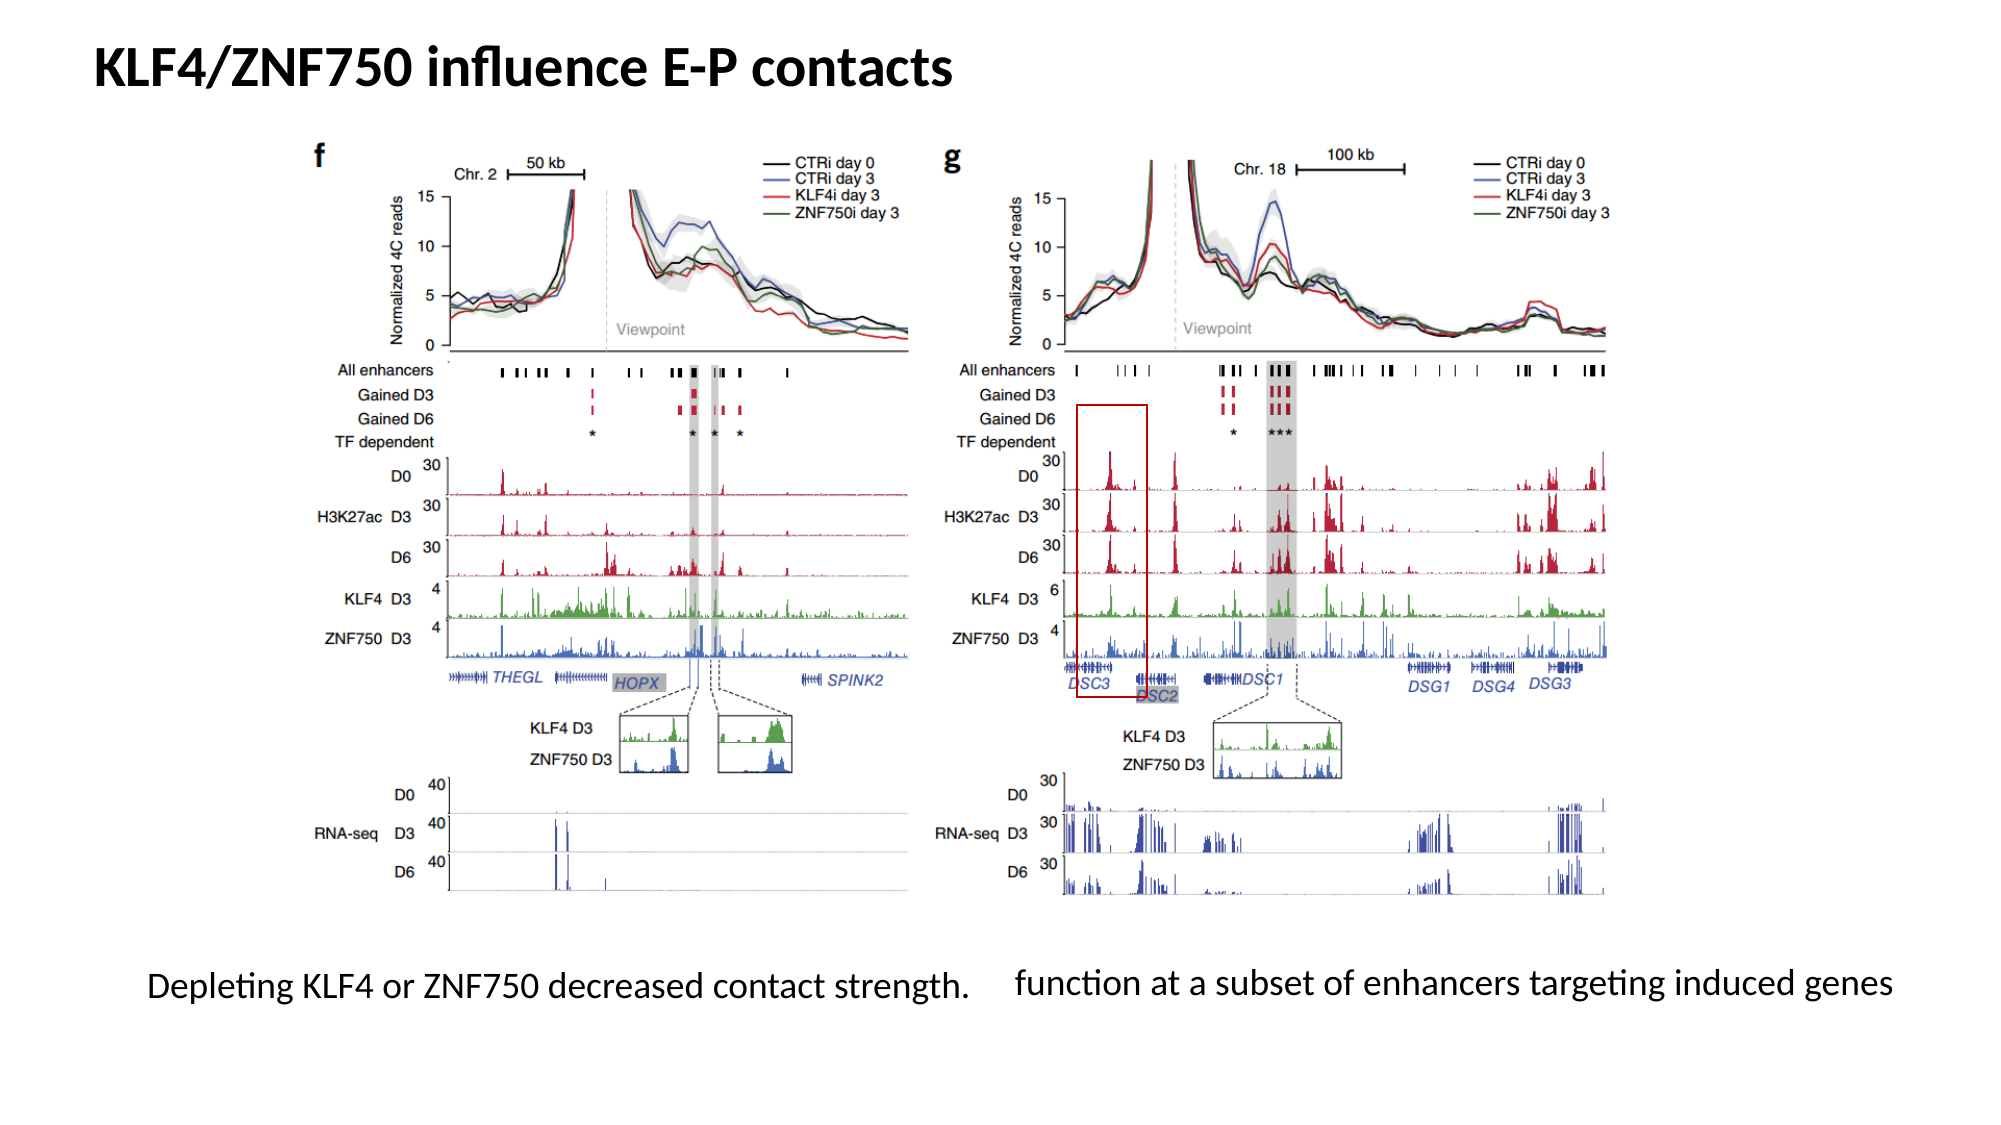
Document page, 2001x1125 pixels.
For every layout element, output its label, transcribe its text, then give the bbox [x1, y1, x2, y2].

text_box function at a subset of enhancers targeting induced genes [999, 950, 2000, 1011]
text_box Depleting KLF4 or ZNF750 decreased contact strength. [132, 953, 1000, 1014]
picture [302, 139, 1688, 918]
text_box KLF4/ZNF750 influence E-P contacts [79, 20, 1521, 106]
